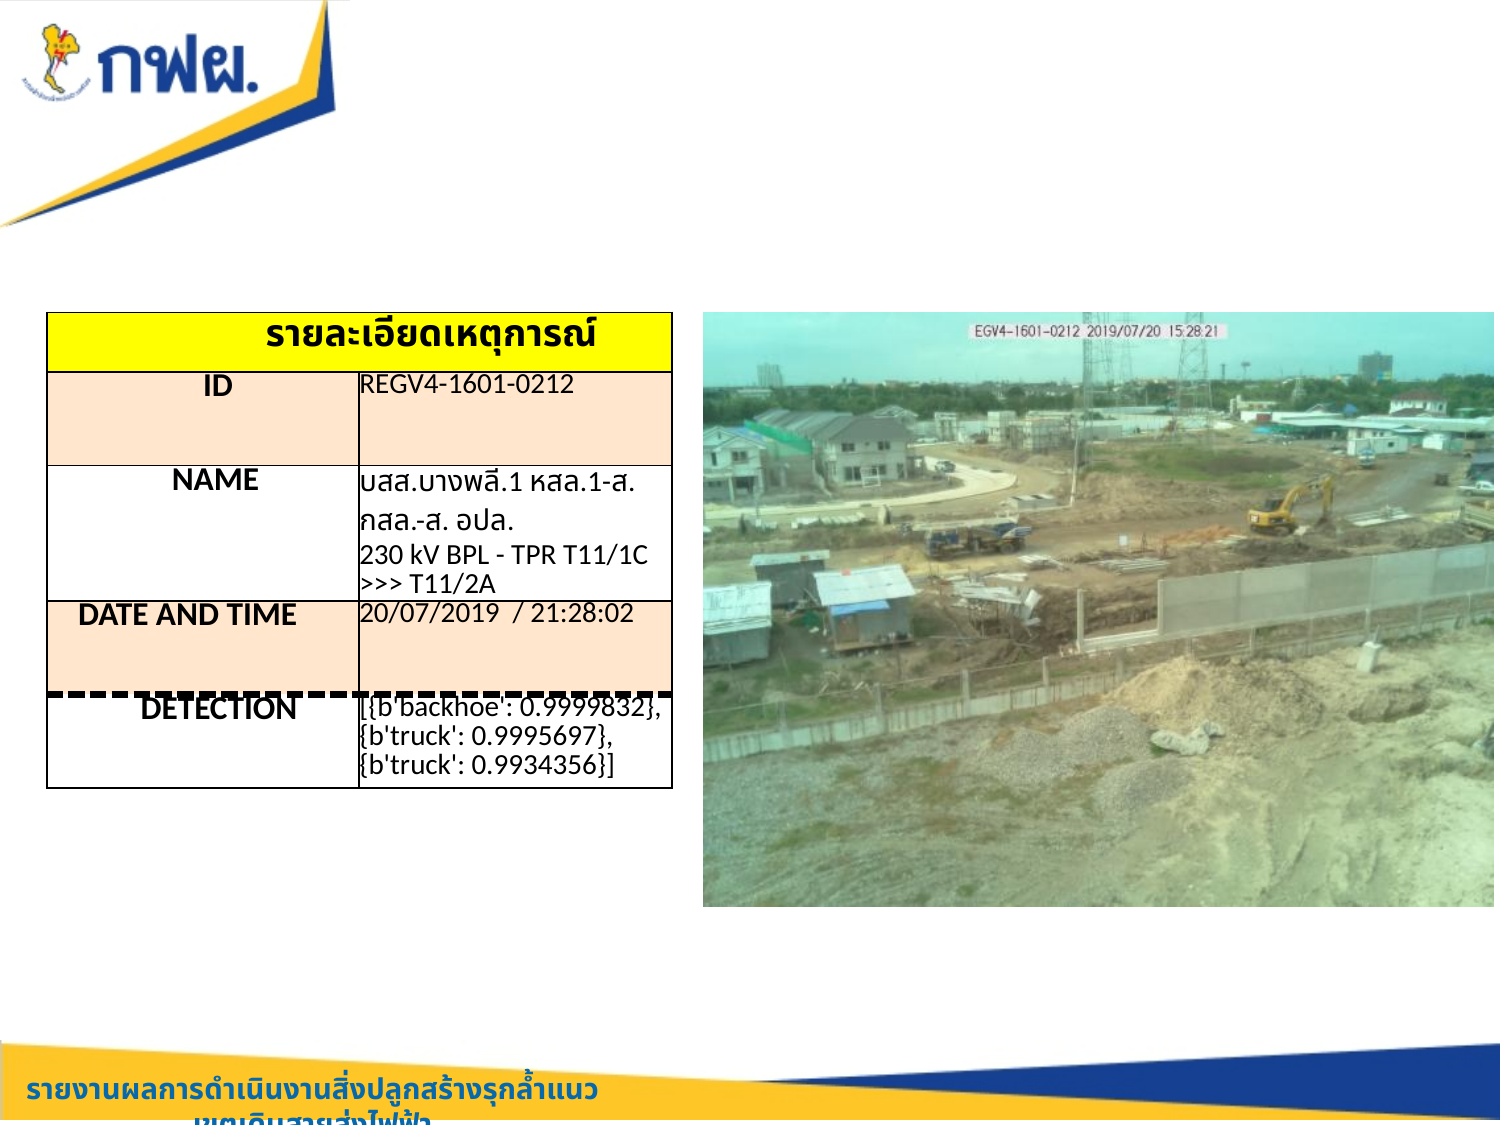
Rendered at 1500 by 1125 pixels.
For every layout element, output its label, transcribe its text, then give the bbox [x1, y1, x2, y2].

table_cell [{b'backhoe': 0.9999832}, {b'truck': 0.9995697}, {b'truck': 0.9934356}] [360, 694, 671, 787]
table_cell NAME [48, 466, 358, 600]
picture [0, 0, 351, 235]
table_cell DETECTION [48, 694, 358, 787]
table_cell บสส.บางพลี.1 หสล.1-ส. กสล.-ส. อปล. 230 kV BPL - TPR T11/1C >>> T11/2A [360, 466, 671, 600]
table_cell 20/07/2019 / 21:28:02 [360, 602, 671, 694]
table_cell ID [48, 373, 358, 465]
picture [702, 312, 1494, 907]
table_cell DATE AND TIME [48, 602, 358, 694]
table_header รายละเอียดเหตุการณ์ [48, 313, 671, 371]
picture [0, 1040, 1500, 1120]
table_cell REGV4-1601-0212 [360, 373, 671, 465]
